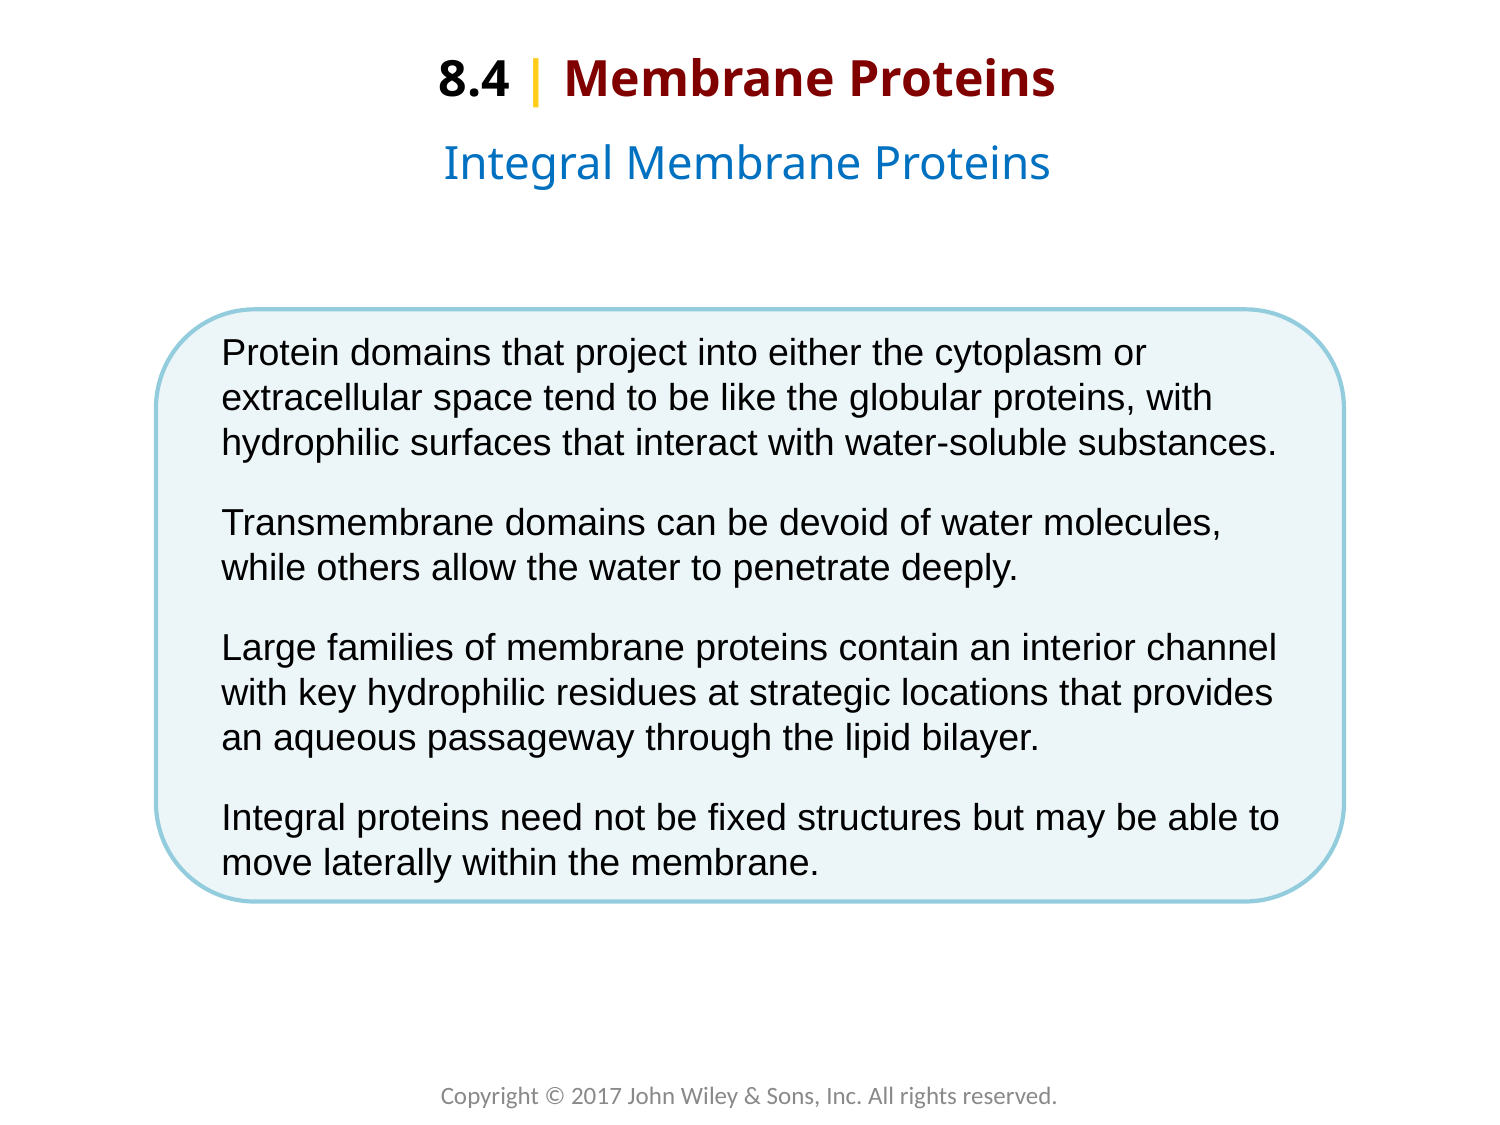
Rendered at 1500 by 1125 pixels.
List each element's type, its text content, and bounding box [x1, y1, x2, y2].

footer Copyright © 2017 John Wiley & Sons, Inc. All rights reserved. [322, 1065, 1178, 1125]
text_box Protein domains that project into either the cytoplasm or extracellular space tend to be like the globular proteins, with hydrophilic surfaces that interact with water-soluble substances. Transmembrane domains can be devoid of water molecules, while others allow the water to penetrate deeply. Large families of membrane proteins contain an interior channel with key hydrophilic residues at strategic locations that provides an aqueous passageway through the lipid bilayer. Integral proteins need not be fixed structures but may be able to move laterally within the membrane. [206, 320, 1301, 891]
text_box [1301, 324, 1347, 887]
text_box [153, 307, 1295, 904]
text_box 8.4 | Membrane Proteins Integral Membrane Proteins [28, 0, 1467, 213]
